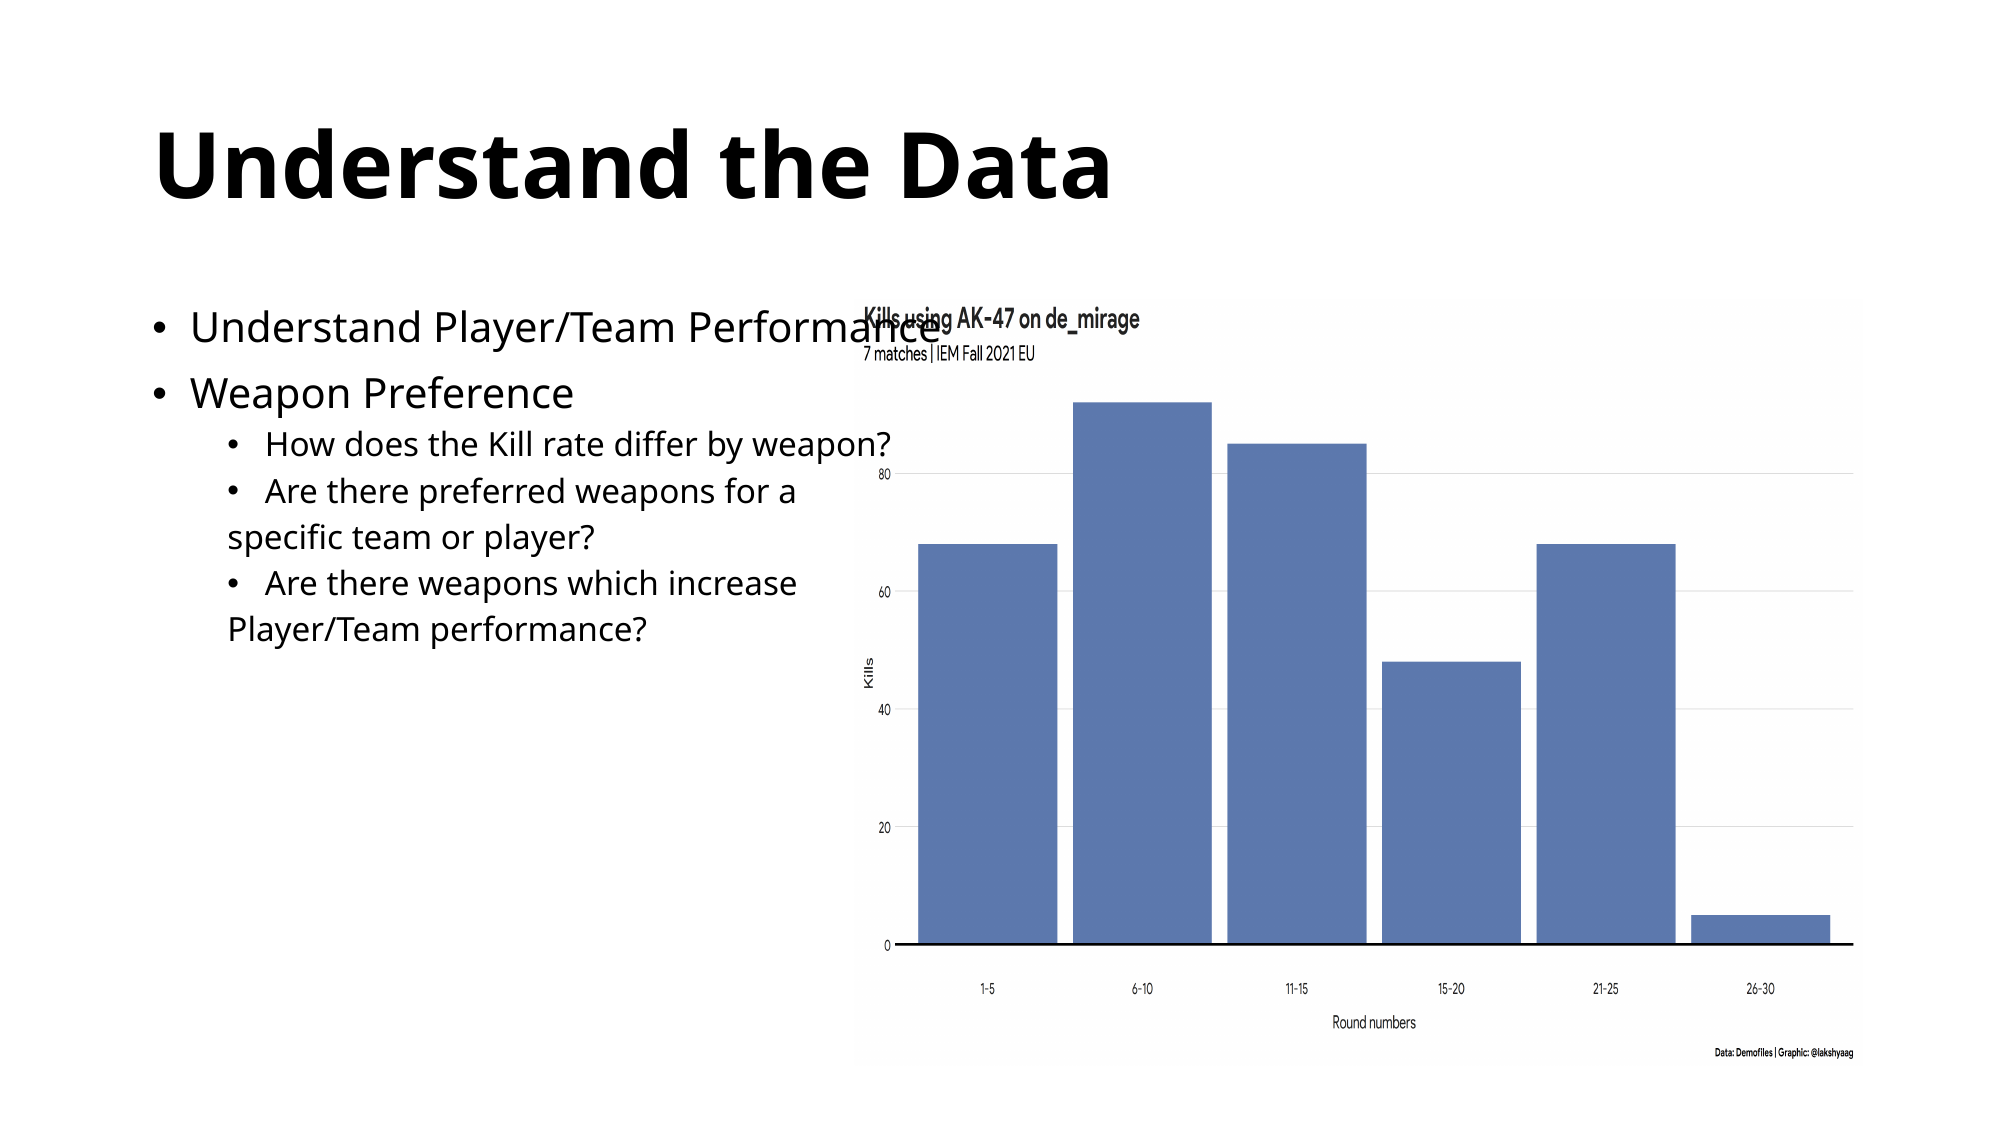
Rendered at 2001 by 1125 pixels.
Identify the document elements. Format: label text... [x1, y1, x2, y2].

list Understand Player/Team Performance Weapon Preference How does the Kill rate differ by weapon? Are there preferred weapons for a specific team or player? Are there weapons which increase Player/Team performance? [137, 299, 854, 1014]
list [854, 299, 1863, 1066]
title Understand the Data [137, 59, 1863, 278]
